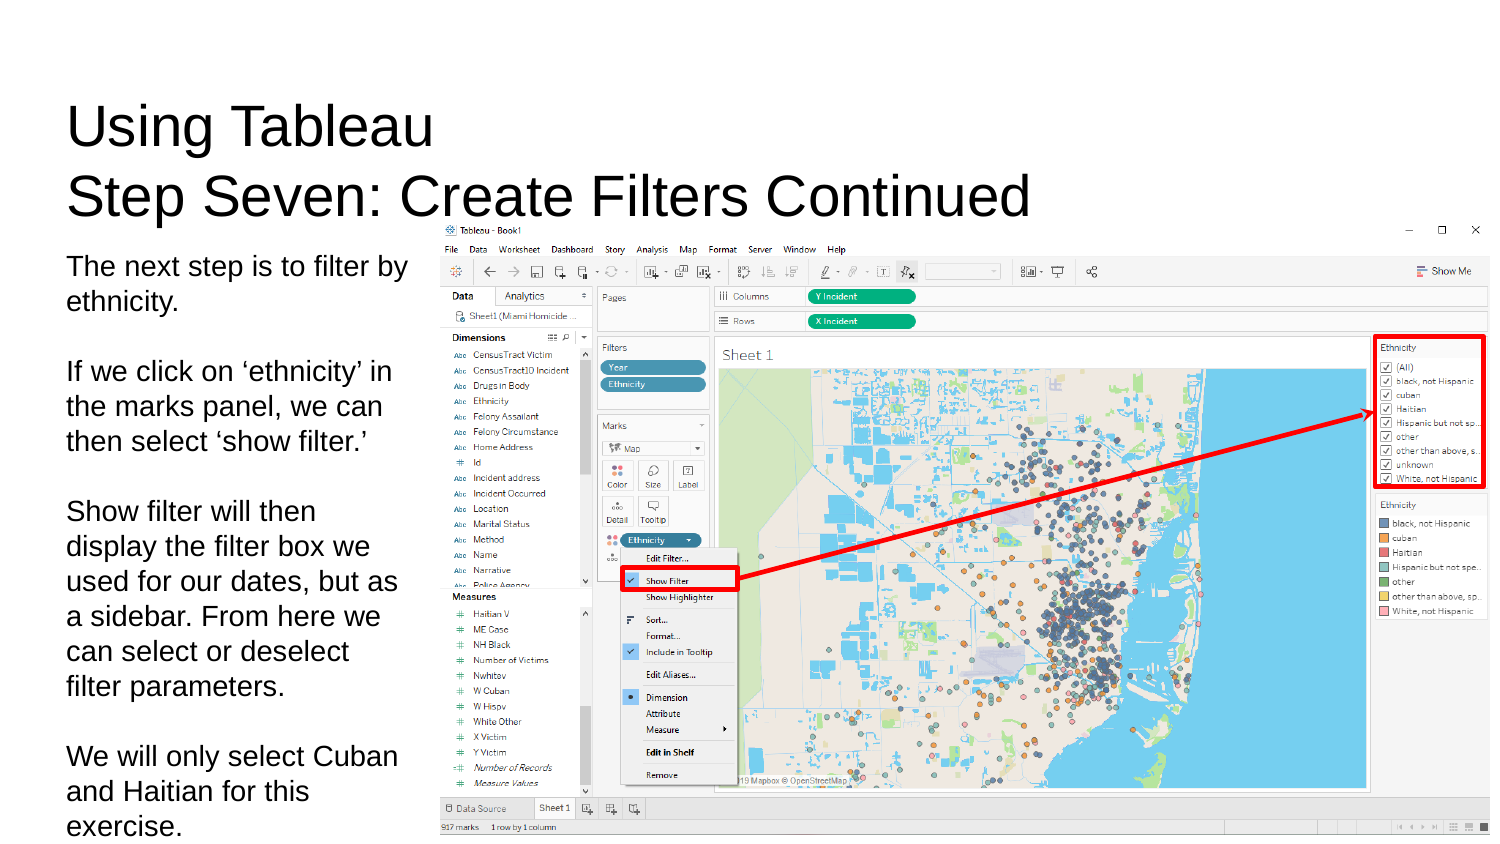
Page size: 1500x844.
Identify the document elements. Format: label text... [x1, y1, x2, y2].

picture [439, 220, 1490, 835]
text_box The next step is to filter by ethnicity. If we click on ‘ethnicity’ in the marks panel, we can then select ‘show filter.’ Show filter will then display the filter box we used for our dates, but as a sidebar. From here we can select or deselect filter parameters. We will only select Cuban and Haitian for this exercise. [51, 232, 427, 835]
title Using Tableau Step Seven: Create Filters Continued [51, 72, 1449, 167]
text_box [737, 411, 1376, 579]
